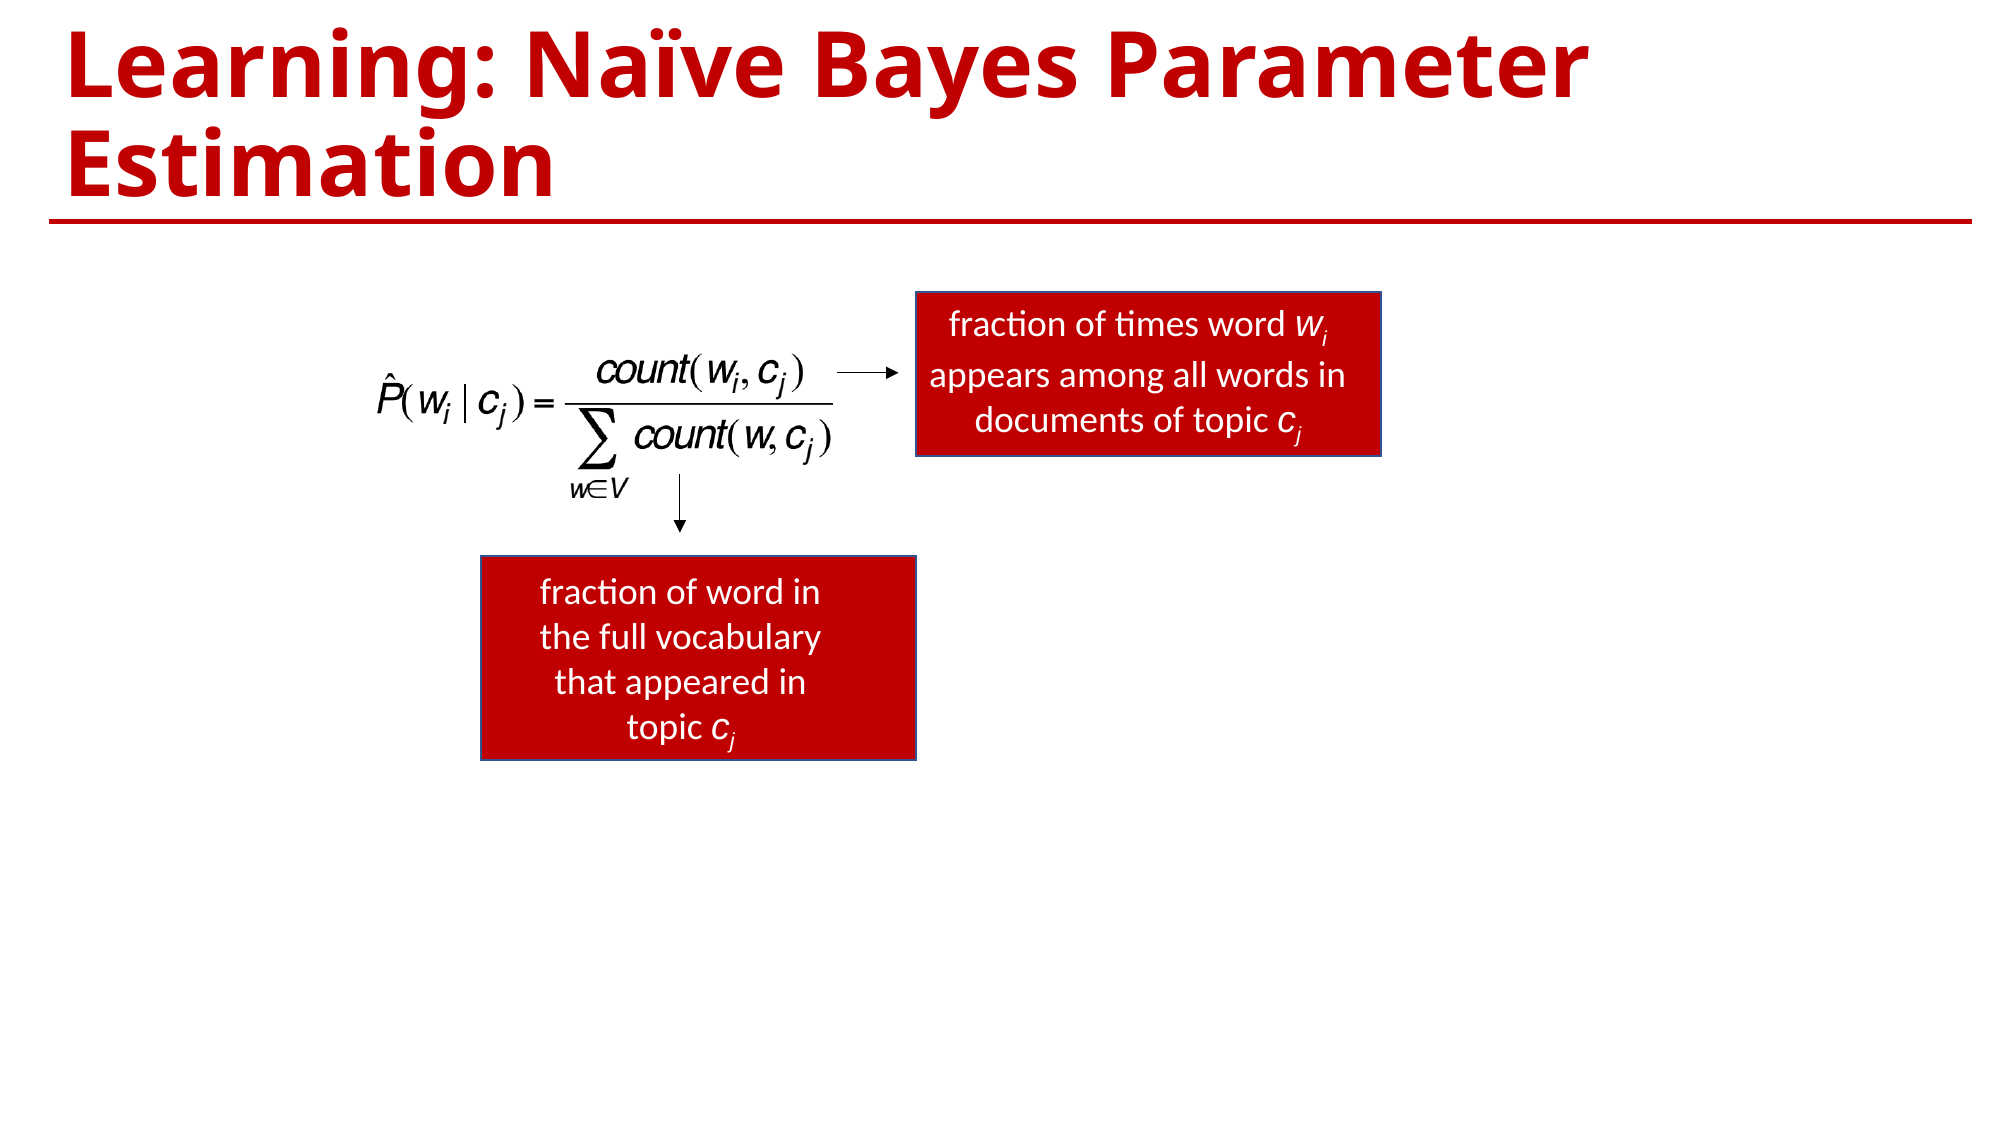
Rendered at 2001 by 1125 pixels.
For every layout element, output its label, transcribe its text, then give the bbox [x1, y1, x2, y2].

text_box [480, 555, 917, 761]
picture [365, 345, 838, 504]
text_box fraction of word in the full vocabulary that appeared in topic cj [524, 559, 838, 761]
title Learning: Naïve Bayes Parameter Estimation [48, 41, 1972, 192]
text_box fraction of times word wi appears among all words in documents of topic cj [837, 291, 1439, 454]
